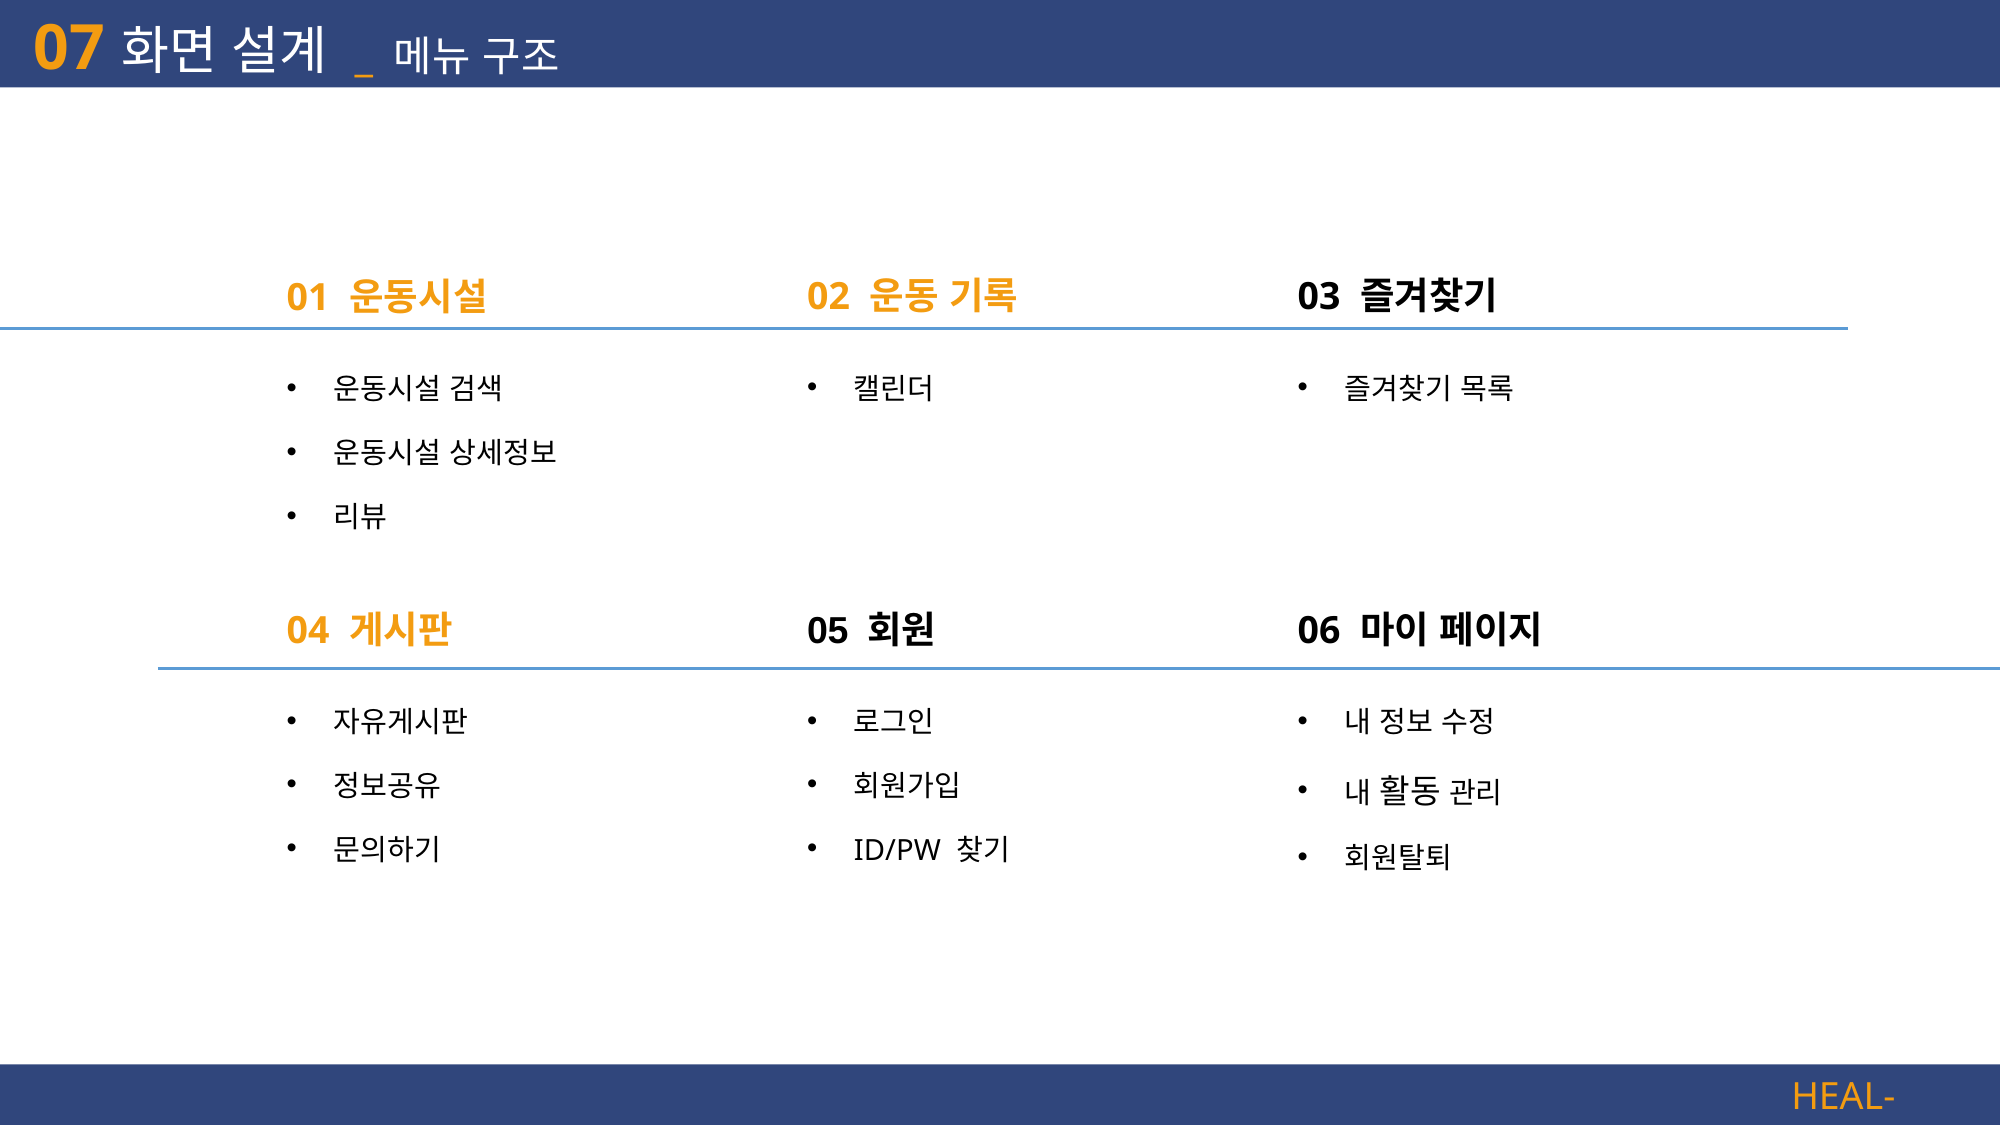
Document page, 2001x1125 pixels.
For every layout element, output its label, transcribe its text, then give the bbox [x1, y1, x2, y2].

table_header 05 회원 [791, 585, 1139, 667]
text_box HEAL-LO [1776, 1064, 1945, 1125]
table_cell 자유게시판 정보공유 문의하기 [270, 670, 618, 912]
table_header 06 마이 페이지 [1281, 585, 1629, 667]
text_box _ 메뉴 구조 [522, 22, 619, 88]
table_cell 내 정보 수정 내 활동 관리 회원탈퇴 [1281, 670, 1629, 912]
table_cell 즐겨찾기 목록 [1281, 336, 1629, 578]
table_header 02 운동 기록 [791, 252, 1139, 328]
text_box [18, 0, 522, 91]
table_header 03 즐겨찾기 [1281, 329, 1629, 336]
table_header 01 운동시설 [270, 253, 618, 327]
table_header 03 즐겨찾기 [1281, 252, 1629, 328]
table_header 04 게시판 [270, 585, 618, 667]
table_header 02 운동 기록 [791, 329, 1139, 336]
table_cell 로그인 회원가입 ID/PW 찾기 [791, 670, 1139, 912]
table_header 01 운동시설 [270, 330, 618, 337]
table_cell 운동시설 검색 운동시설 상세정보 리뷰 [270, 337, 618, 579]
table_cell 캘린더 [791, 336, 1139, 578]
